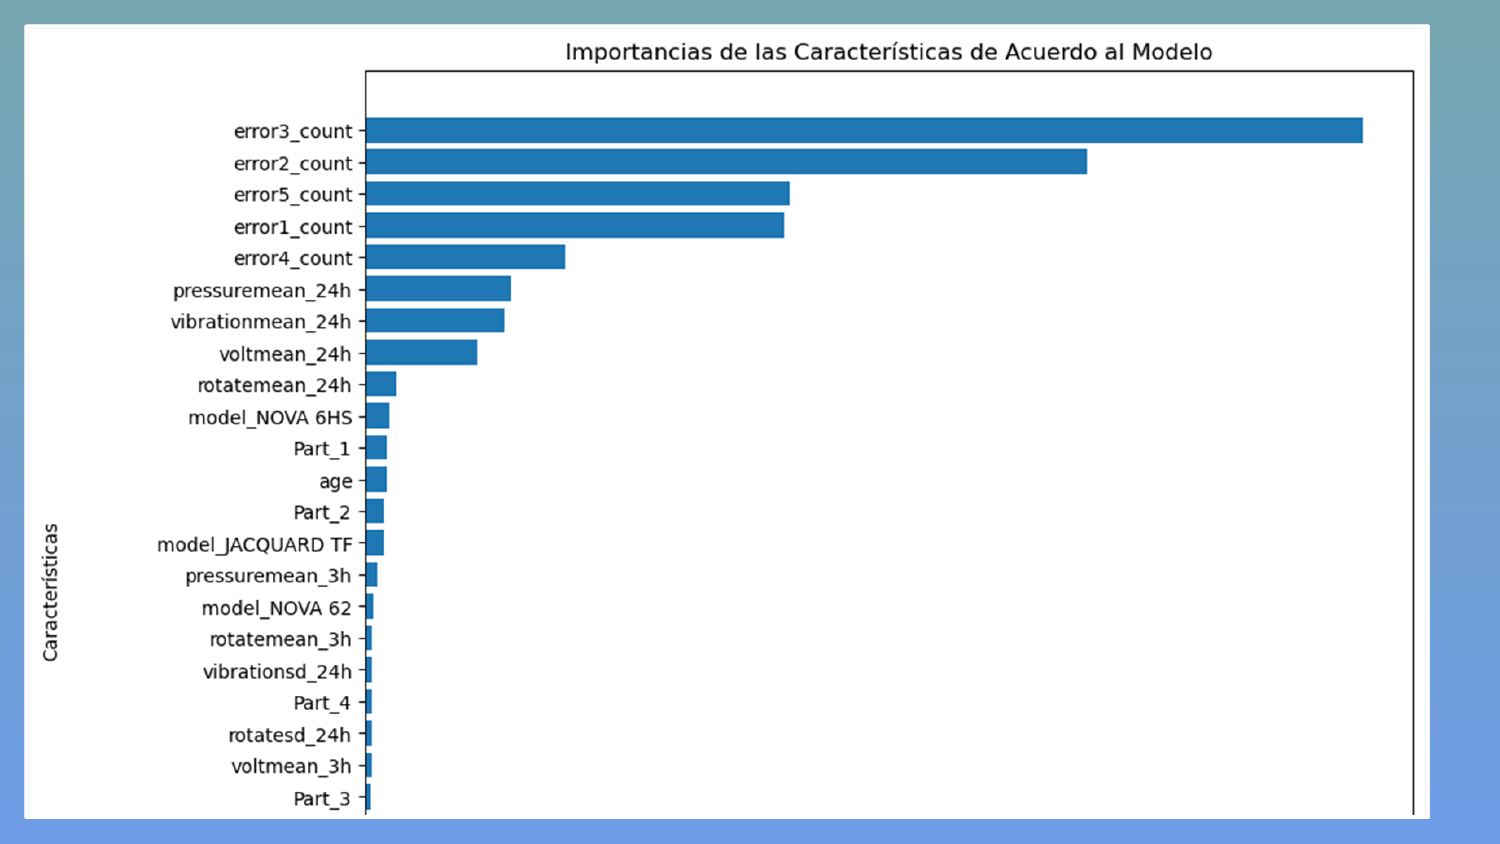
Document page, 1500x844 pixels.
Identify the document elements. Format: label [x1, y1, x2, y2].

picture [24, 24, 1430, 819]
